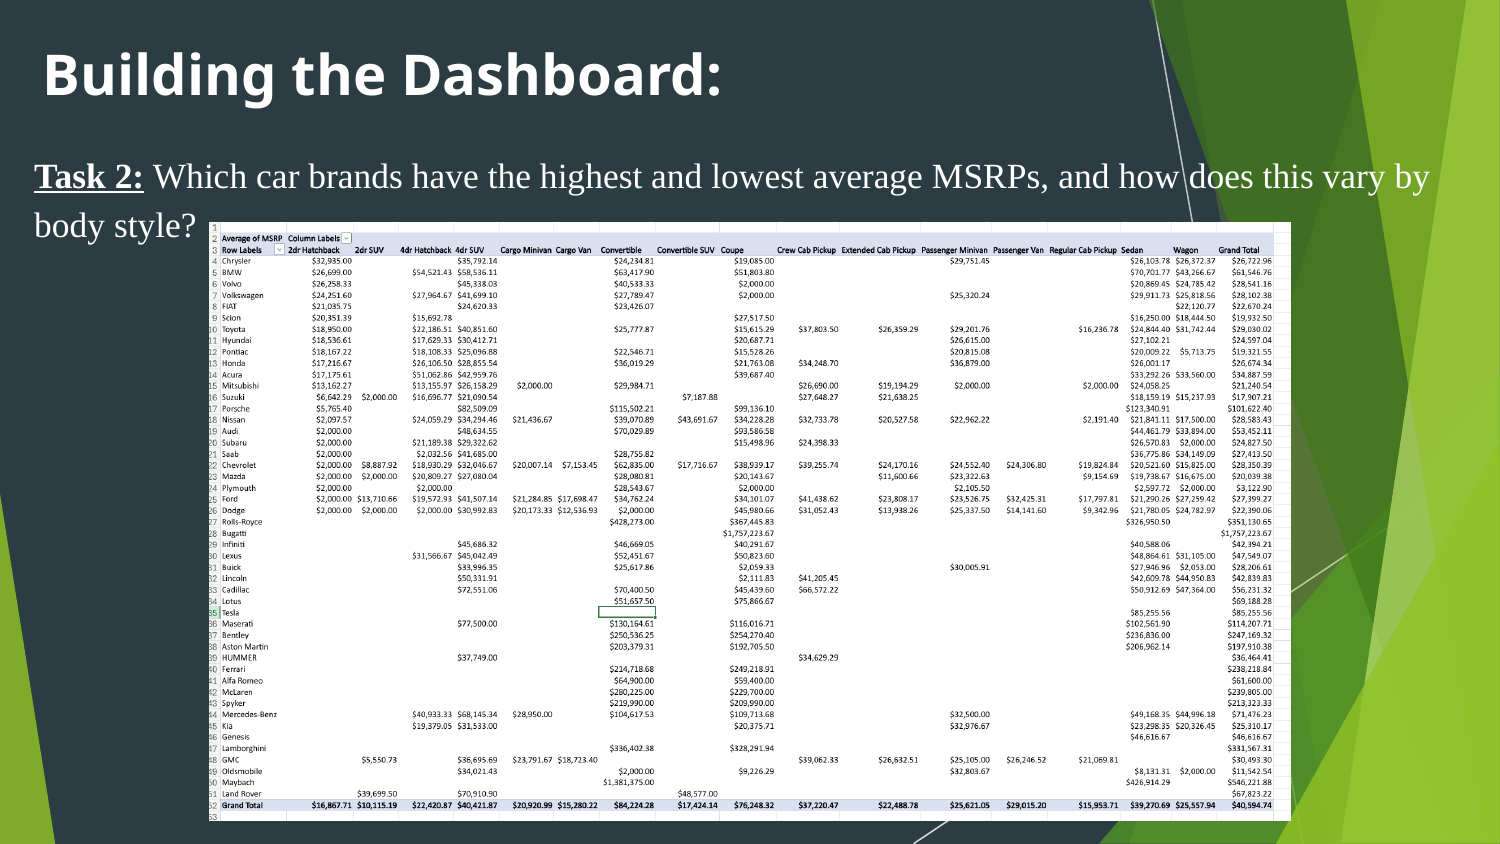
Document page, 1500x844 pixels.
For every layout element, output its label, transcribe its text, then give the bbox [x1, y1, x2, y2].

picture [209, 222, 1291, 821]
title Building the Dashboard: [31, 14, 1326, 141]
list Task 2: Which car brands have the highest and lowest average MSRPs, and how does this vary by body style? [23, 141, 1477, 802]
